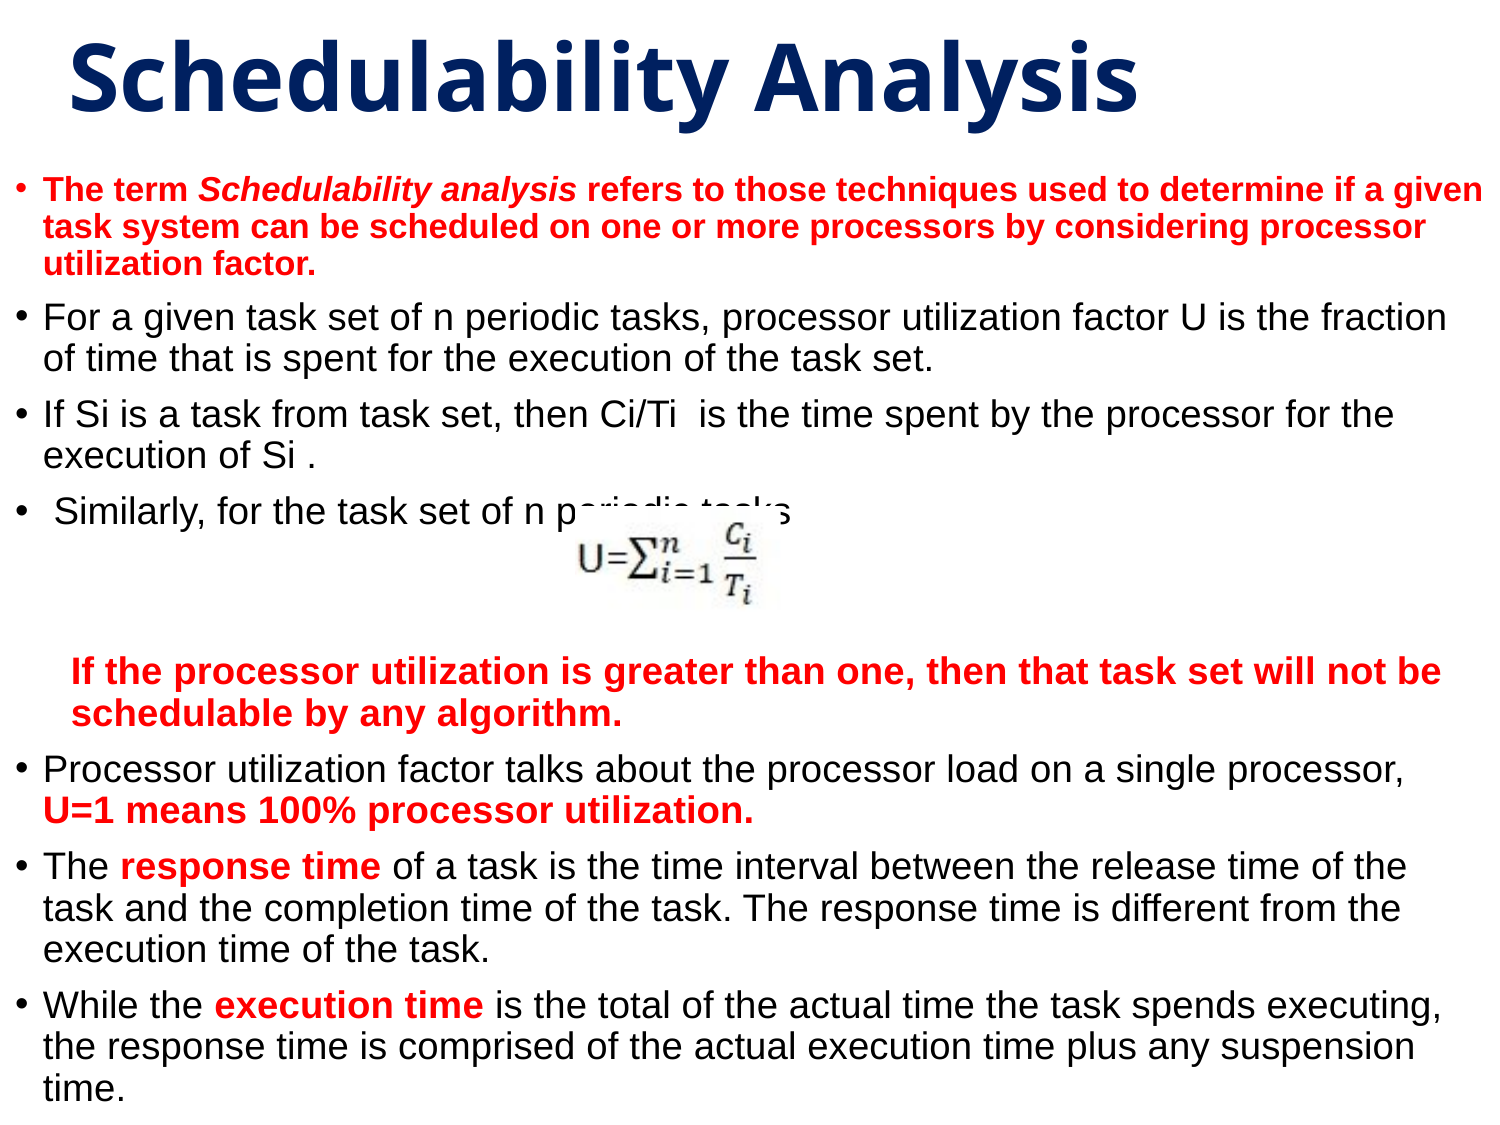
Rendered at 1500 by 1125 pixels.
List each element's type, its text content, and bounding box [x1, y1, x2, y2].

title Schedulability Analysis [53, 36, 1347, 127]
list The term Schedulability analysis refers to those techniques used to determine if a given task system can be scheduled on one or more processors by considering processor utilization factor. For a given task set of n periodic tasks, processor utilization factor U is the fraction of time that is spent for the execution of the task set. If Si is a task from task set, then Ci/Ti is the time spent by the processor for the execution of Si . Similarly, for the task set of n periodic tasks If the processor utilization is greater than one, then that task set will not be schedulable by any algorithm. Processor utilization factor talks about the processor load on a single processor, U=1 means 100% processor utilization. The response time of a task is the time interval between the release time of the task and the completion time of the task. The response time is different from the execution time of the task. While the execution time is the total of the actual time the task spends executing, the response time is comprised of the actual execution time plus any suspension time. [0, 163, 1500, 1125]
picture [574, 506, 781, 619]
